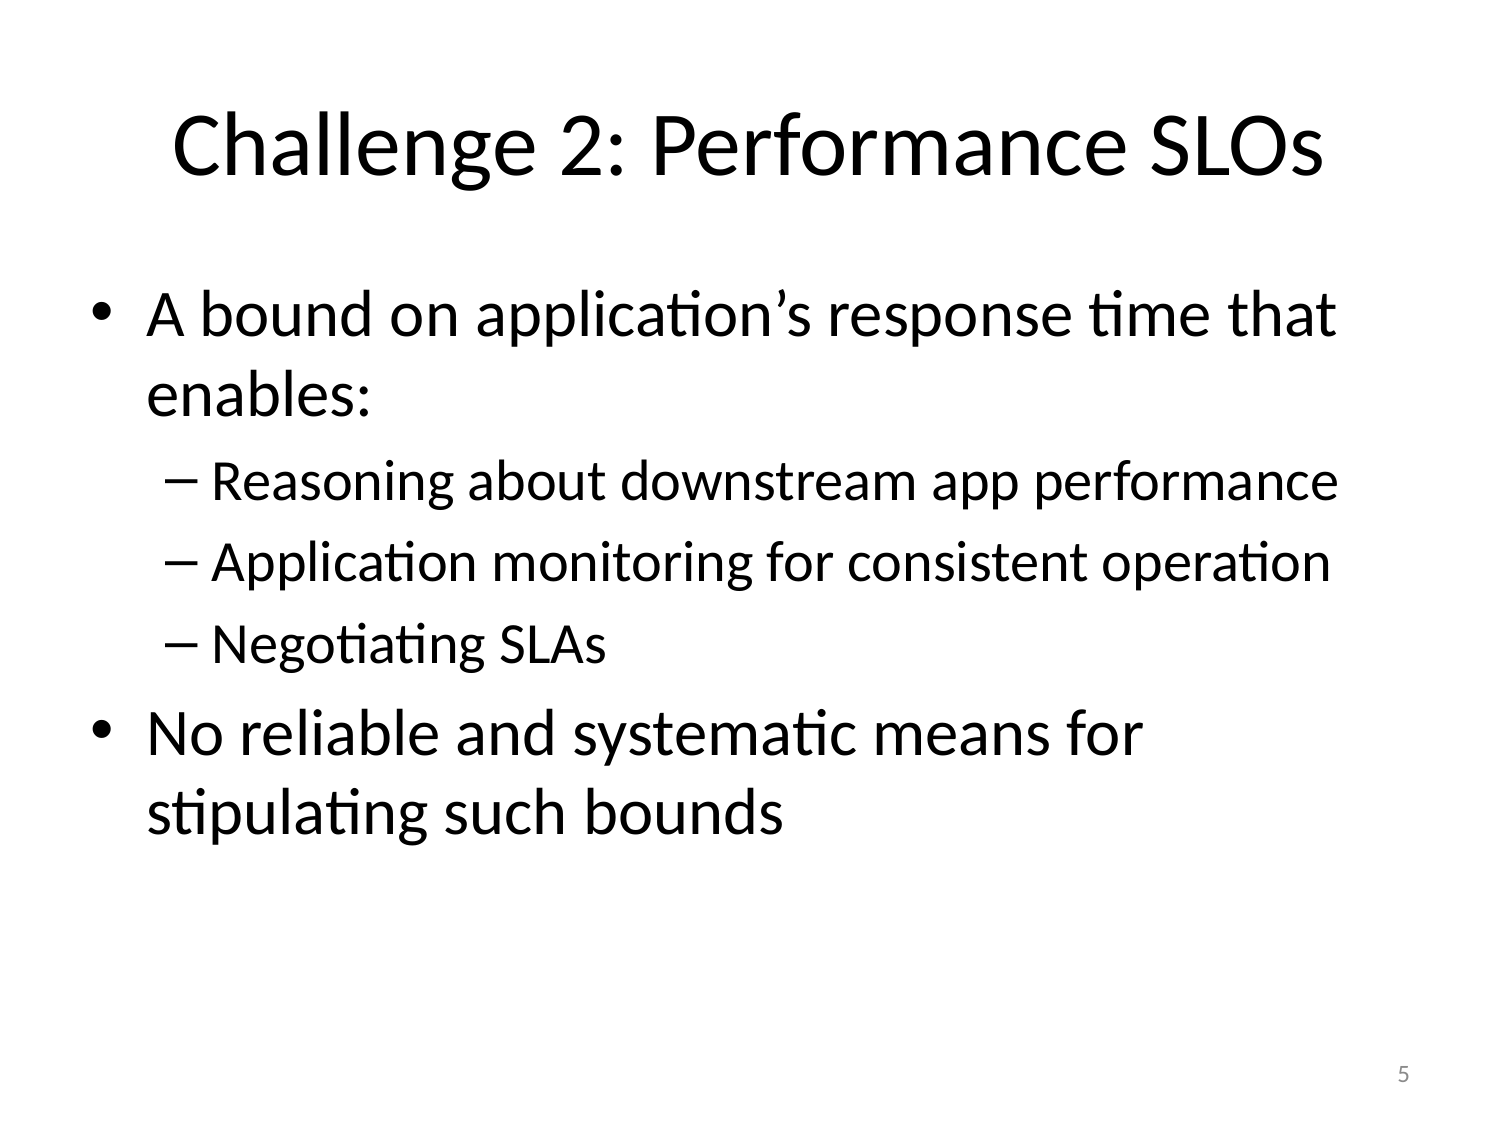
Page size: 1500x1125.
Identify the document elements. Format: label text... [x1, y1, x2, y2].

slide_number 5 [1074, 1042, 1425, 1103]
list A bound on application’s response time that enables: Reasoning about downstream app performance Application monitoring for consistent operation Negotiating SLAs No reliable and systematic means for stipulating such bounds [75, 262, 1425, 1005]
title Challenge 2: Performance SLOs [75, 45, 1425, 233]
